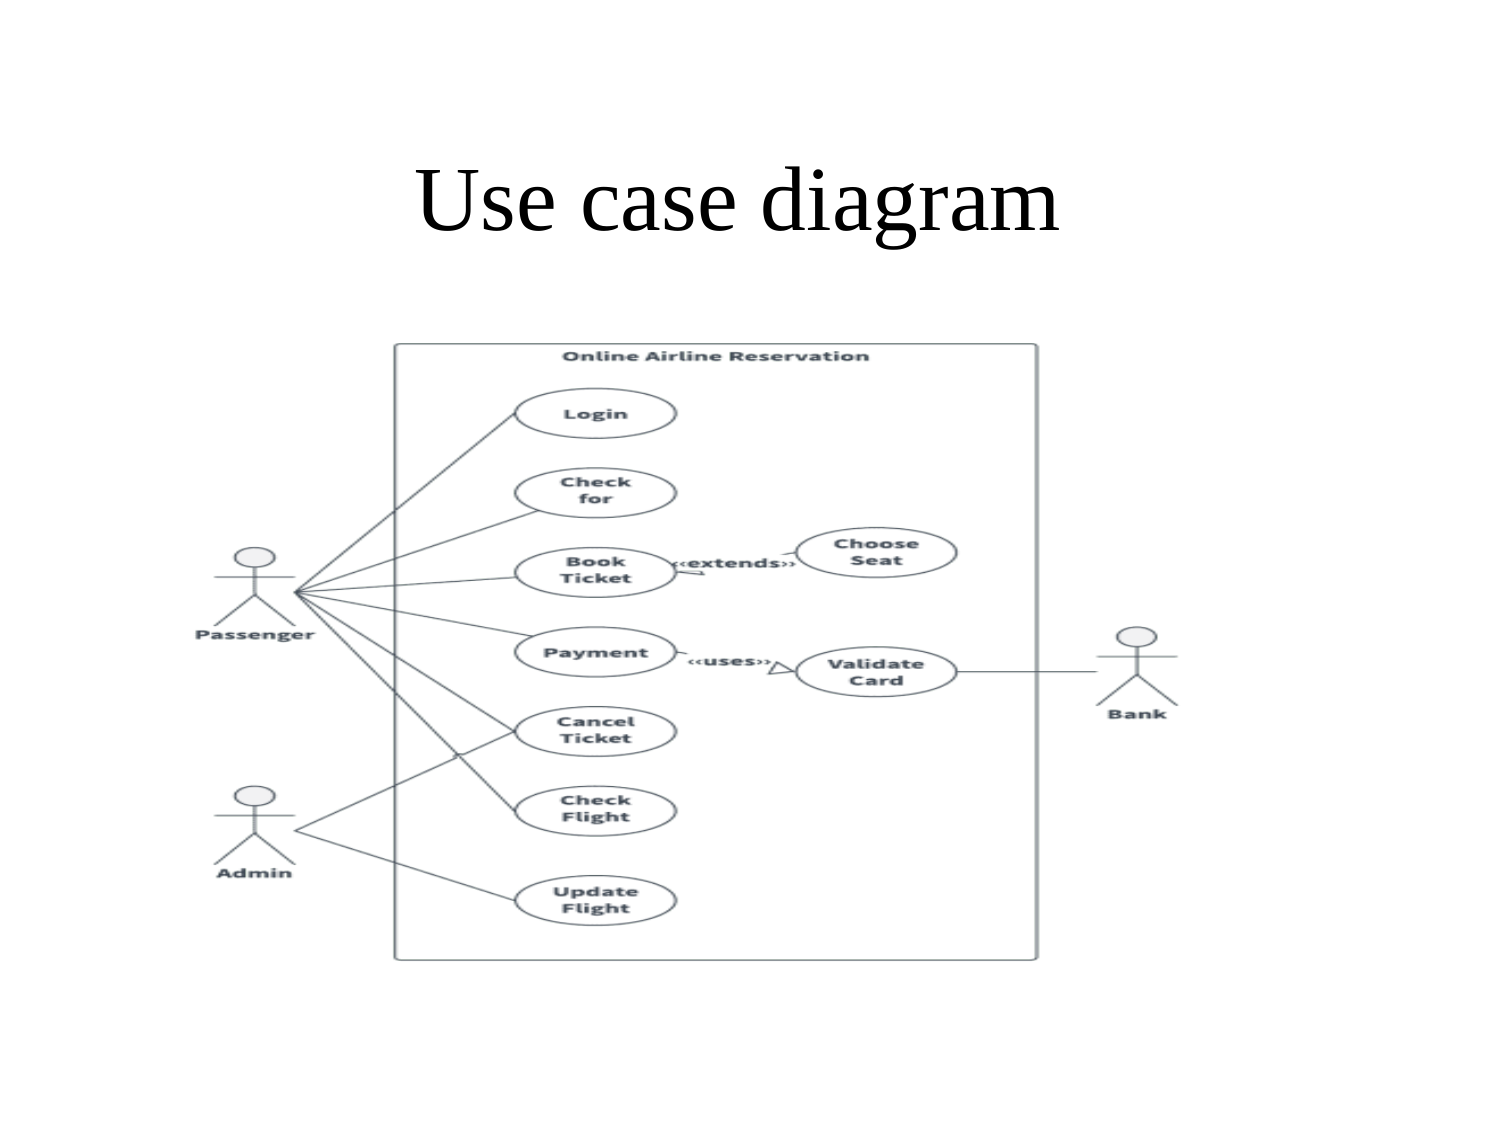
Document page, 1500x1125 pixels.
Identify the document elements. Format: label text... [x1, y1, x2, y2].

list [135, 314, 1258, 990]
title Use case diagram [112, 99, 1388, 288]
